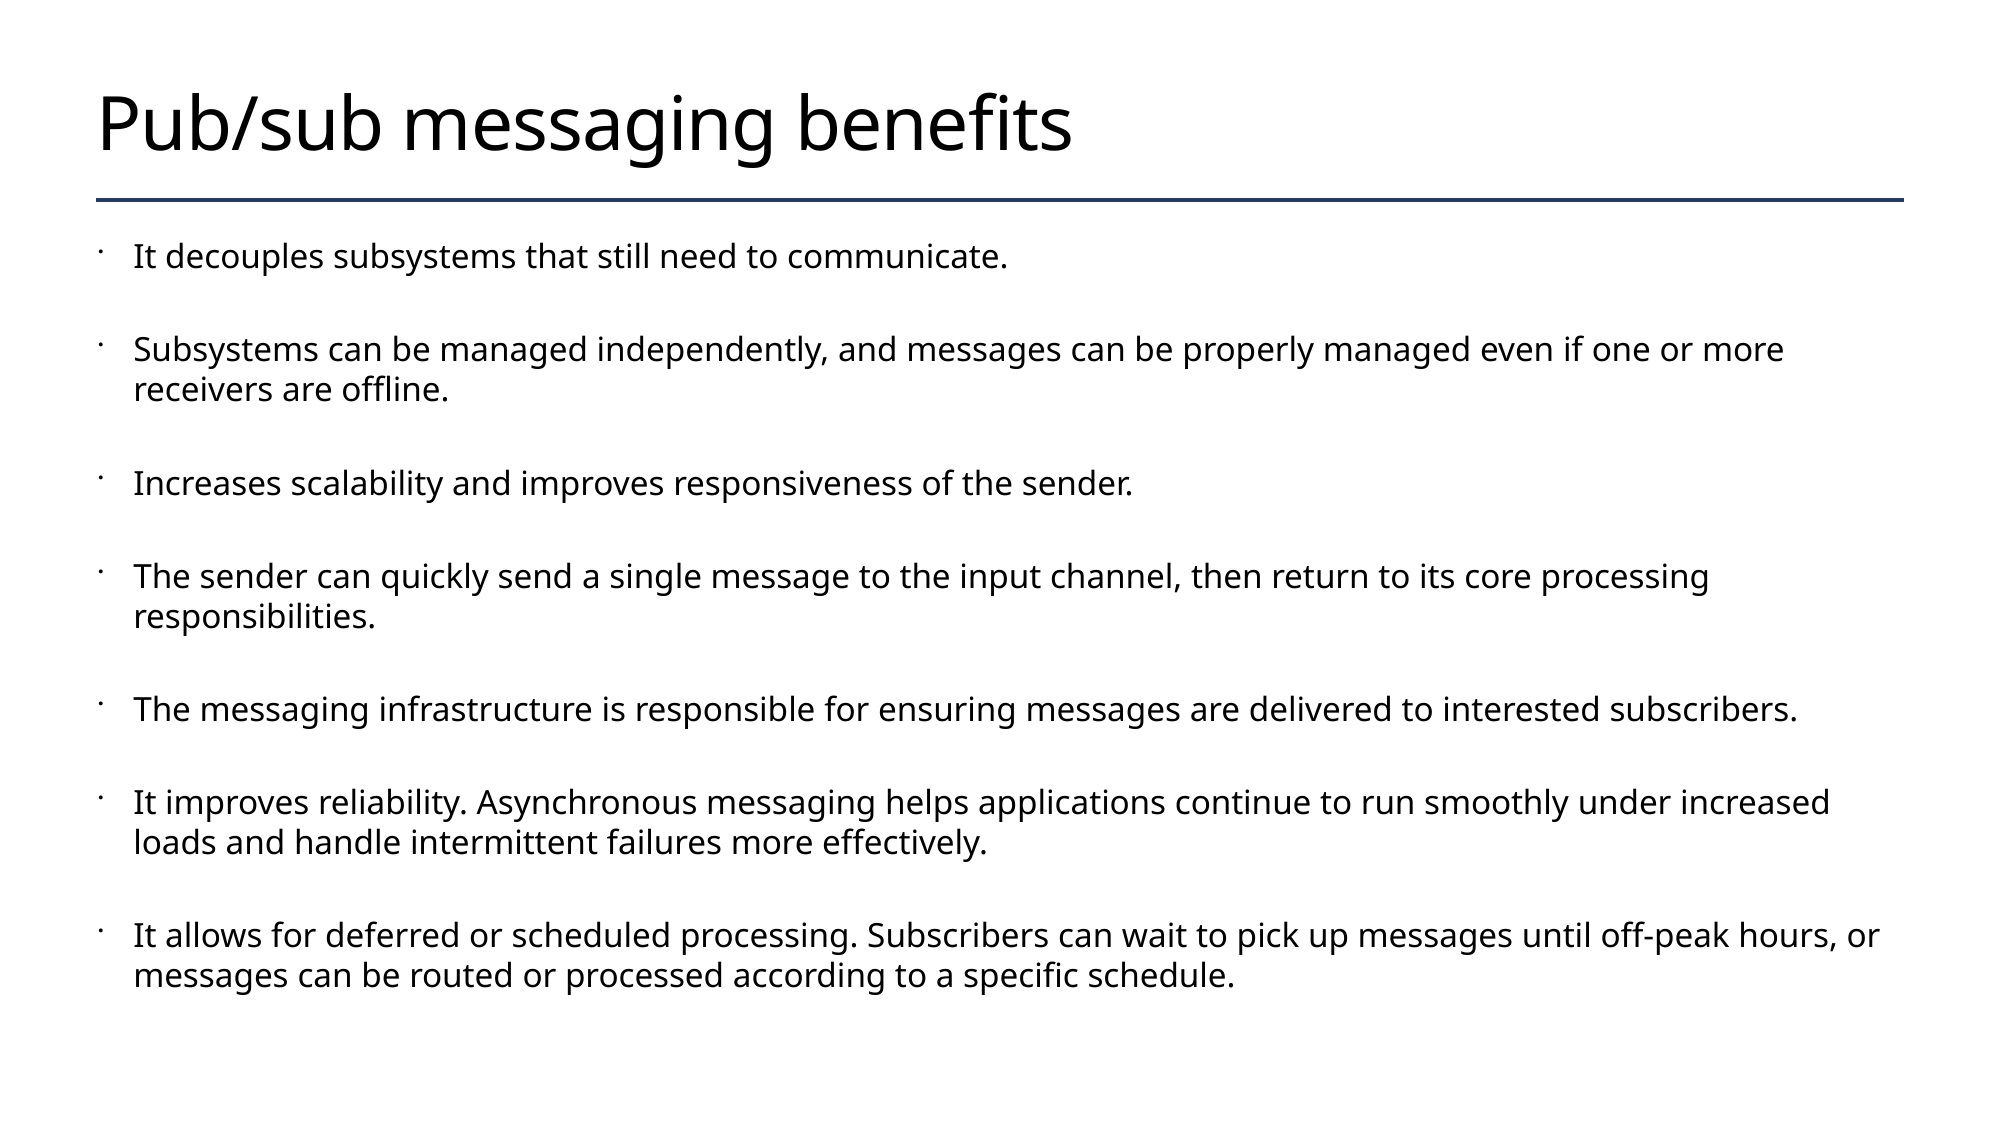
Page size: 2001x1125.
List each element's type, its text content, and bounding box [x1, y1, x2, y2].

title Pub/sub messaging benefits [96, 75, 1904, 166]
list It decouples subsystems that still need to communicate. Subsystems can be managed independently, and messages can be properly managed even if one or more receivers are offline. Increases scalability and improves responsiveness of the sender. The sender can quickly send a single message to the input channel, then return to its core processing responsibilities. The messaging infrastructure is responsible for ensuring messages are delivered to interested subscribers. It improves reliability. Asynchronous messaging helps applications continue to run smoothly under increased loads and handle intermittent failures more effectively. It allows for deferred or scheduled processing. Subscribers can wait to pick up messages until off-peak hours, or messages can be routed or processed according to a specific schedule. [95, 235, 1904, 1040]
